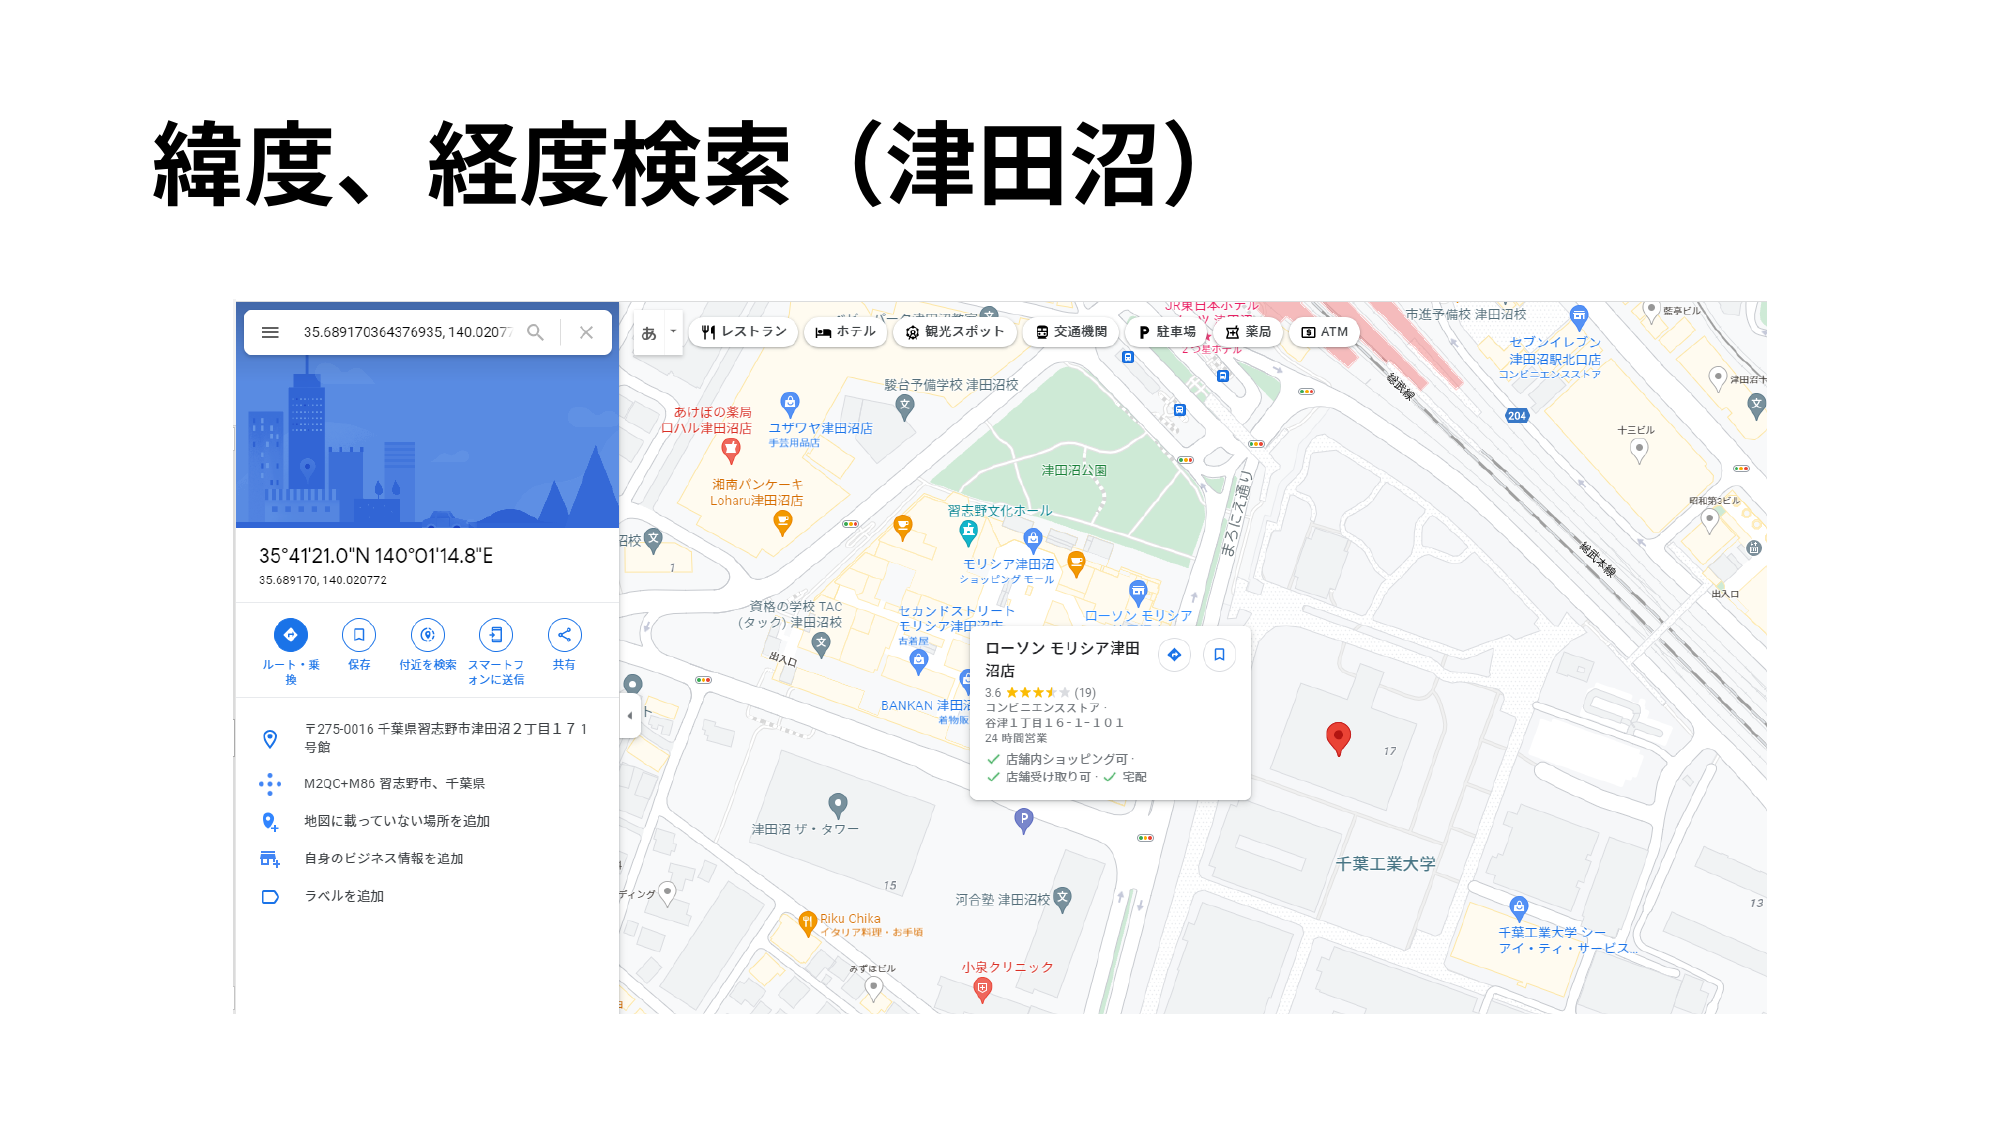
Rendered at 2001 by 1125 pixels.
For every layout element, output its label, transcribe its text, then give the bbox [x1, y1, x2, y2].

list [233, 299, 1767, 1014]
title 緯度、経度検索（津田沼） [137, 59, 1863, 278]
